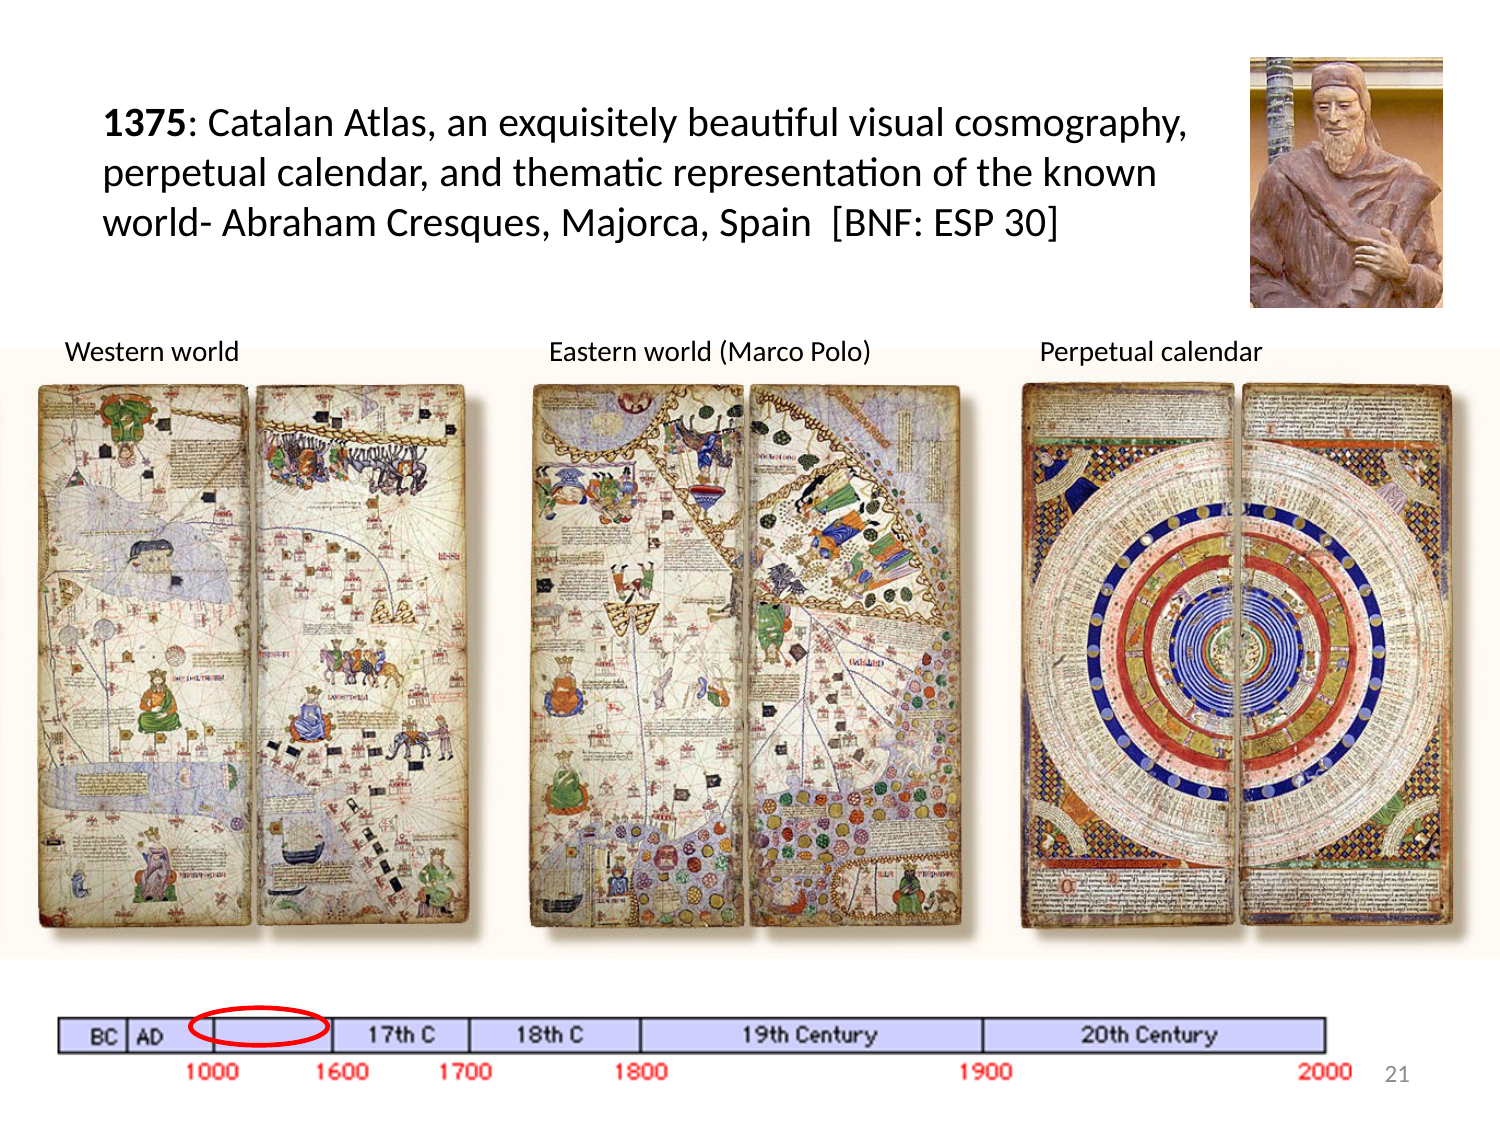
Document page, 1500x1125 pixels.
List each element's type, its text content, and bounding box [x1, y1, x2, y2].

text_box 1375: Catalan Atlas, an exquisitely beautiful visual cosmography, perpetual calendar, and thematic representation of the known world- Abraham Cresques, Majorca, Spain [BNF: ESP 30] [87, 87, 1244, 253]
picture [0, 349, 1500, 959]
slide_number 21 [1074, 1042, 1425, 1103]
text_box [49, 324, 1426, 376]
picture [49, 1002, 1358, 1082]
picture [1249, 57, 1444, 309]
